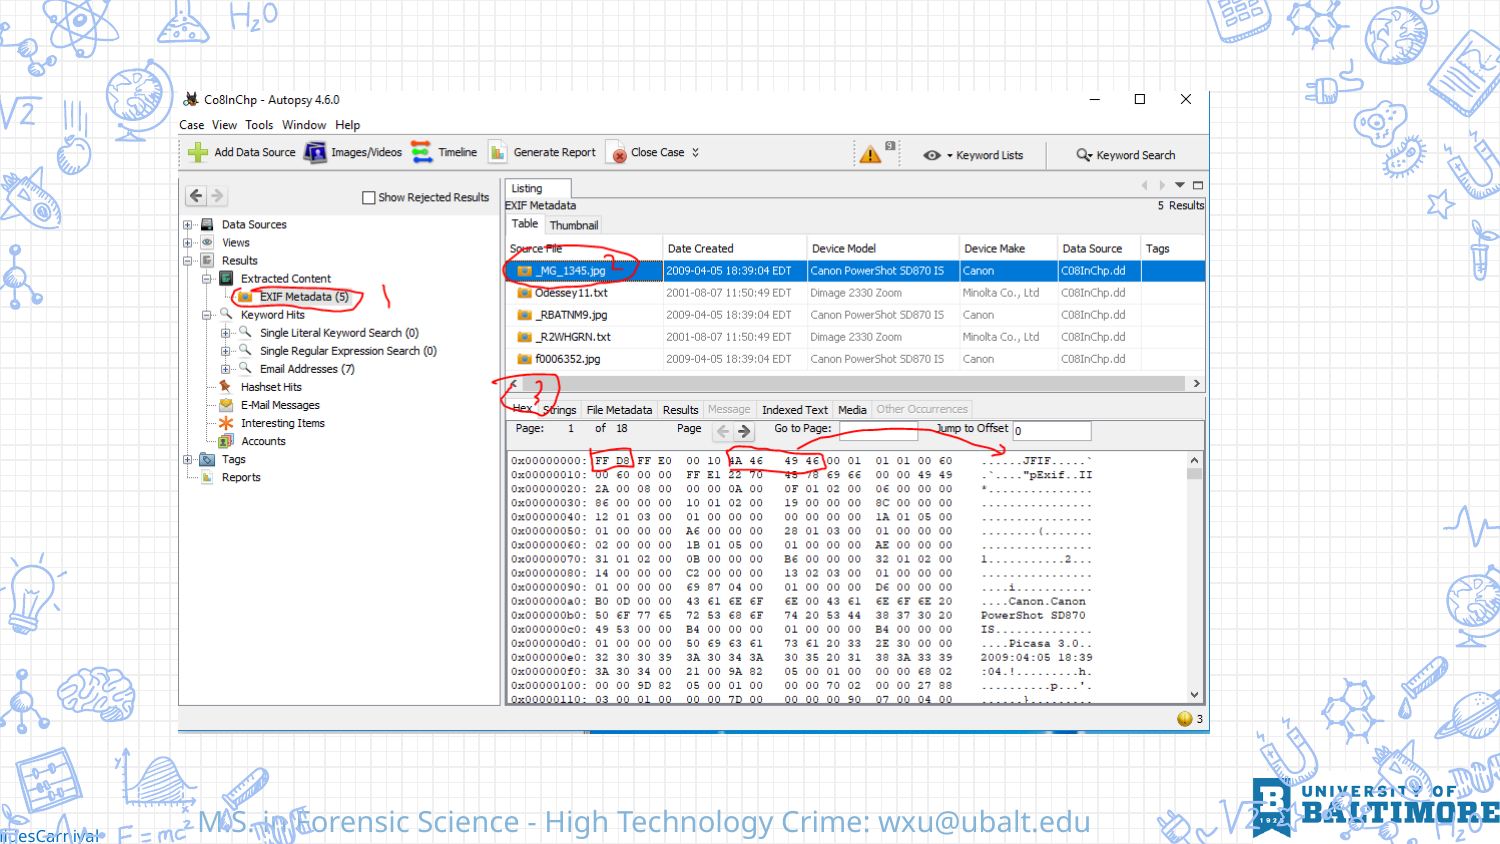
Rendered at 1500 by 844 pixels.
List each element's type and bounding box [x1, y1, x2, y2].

picture [1471, 771, 1479, 786]
picture [178, 91, 1210, 734]
picture [1283, 771, 1308, 783]
picture [1354, 819, 1361, 827]
picture [1408, 786, 1417, 792]
picture [1381, 771, 1421, 792]
picture [1253, 771, 1500, 844]
picture [1481, 771, 1489, 788]
picture [1405, 773, 1430, 800]
picture [1388, 823, 1396, 835]
picture [1375, 780, 1390, 791]
picture [1342, 796, 1349, 806]
picture [1479, 779, 1483, 790]
